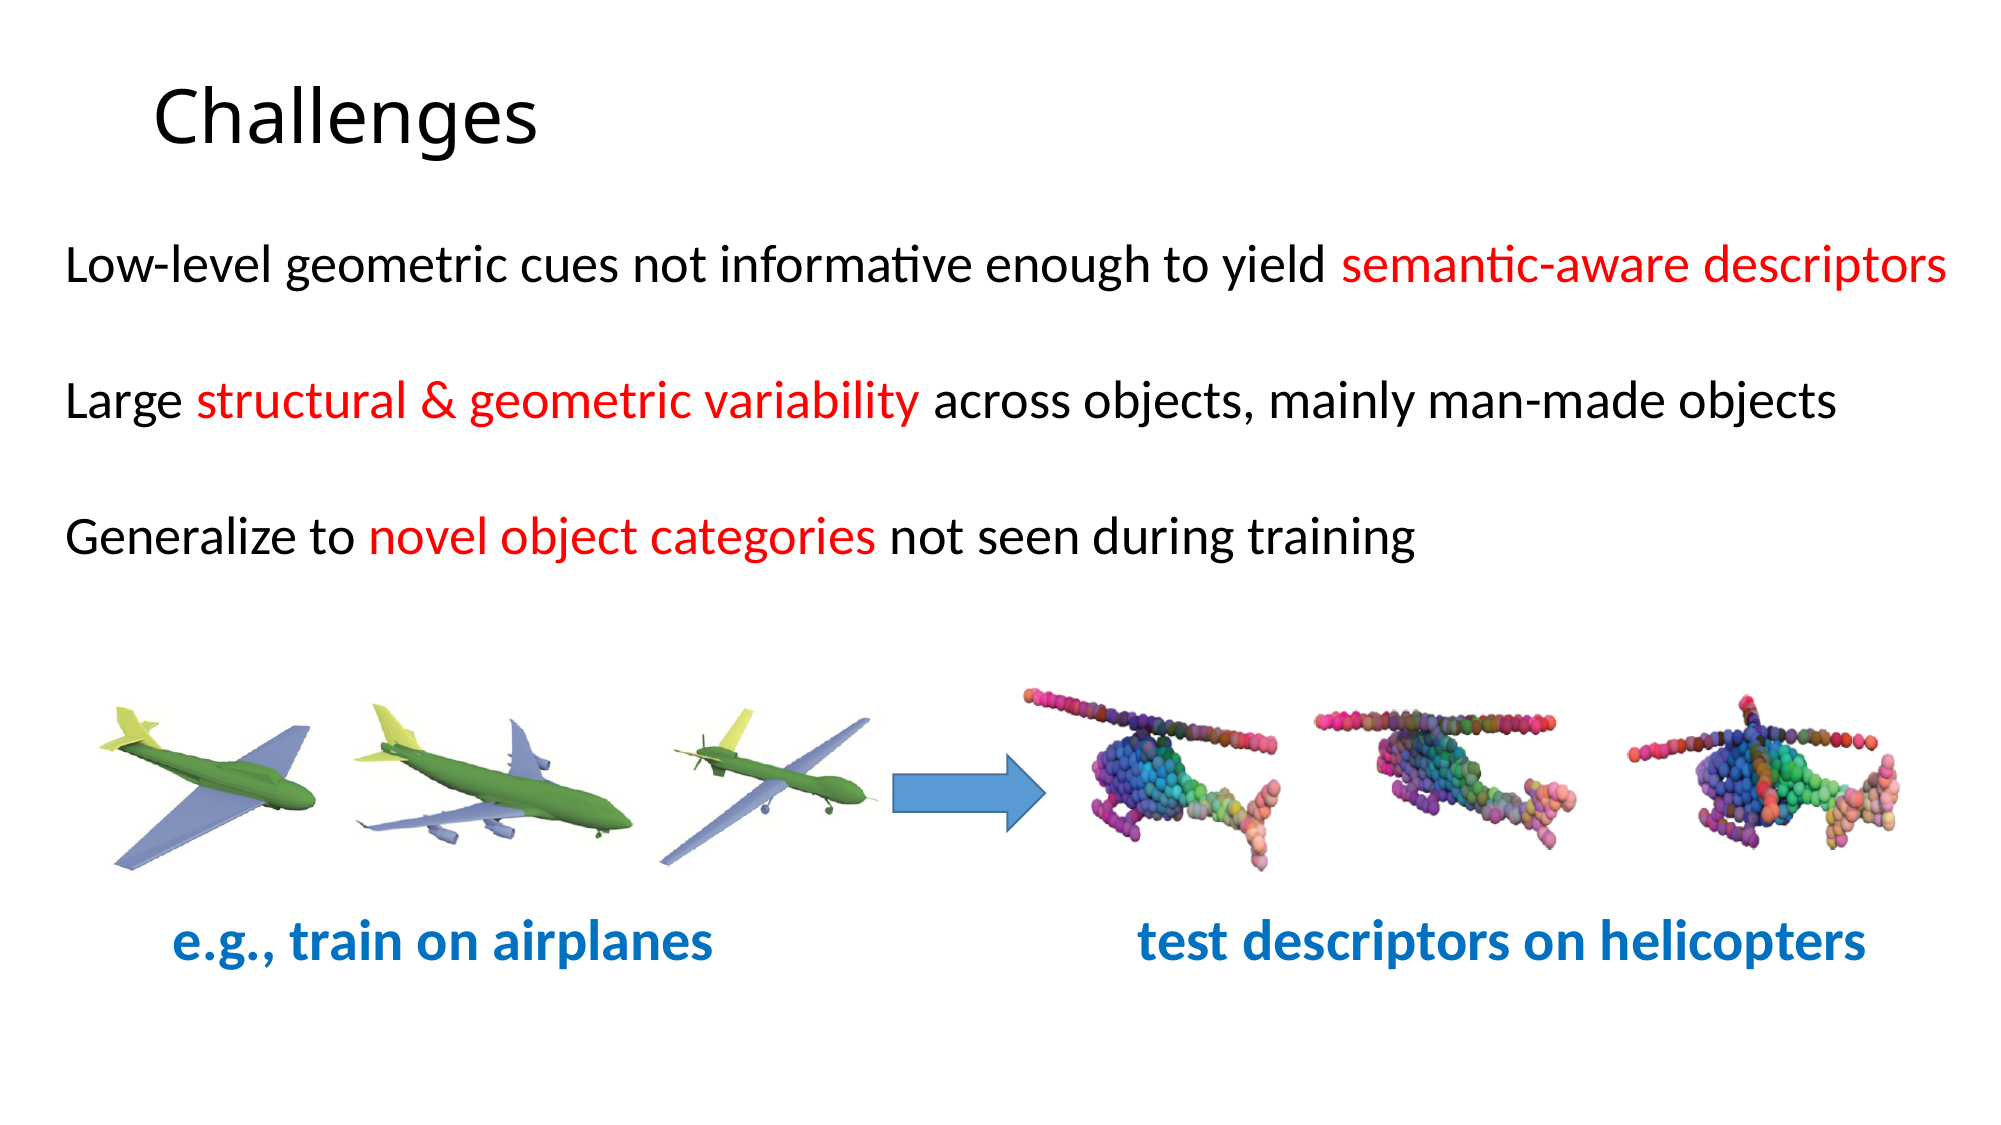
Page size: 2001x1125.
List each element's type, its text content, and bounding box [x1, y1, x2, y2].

text_box Low-level geometric cues not informative enough to yield semantic-aware descriptors Large structural & geometric variability across objects, mainly man-made objects Generalize to novel object categories not seen during training [50, 228, 1986, 942]
picture [83, 680, 897, 877]
title Challenges [137, 10, 1863, 229]
text_box [897, 773, 990, 813]
text_box e.g., train on airplanes test descriptors on helicopters [135, 895, 1906, 980]
picture [990, 647, 1911, 910]
